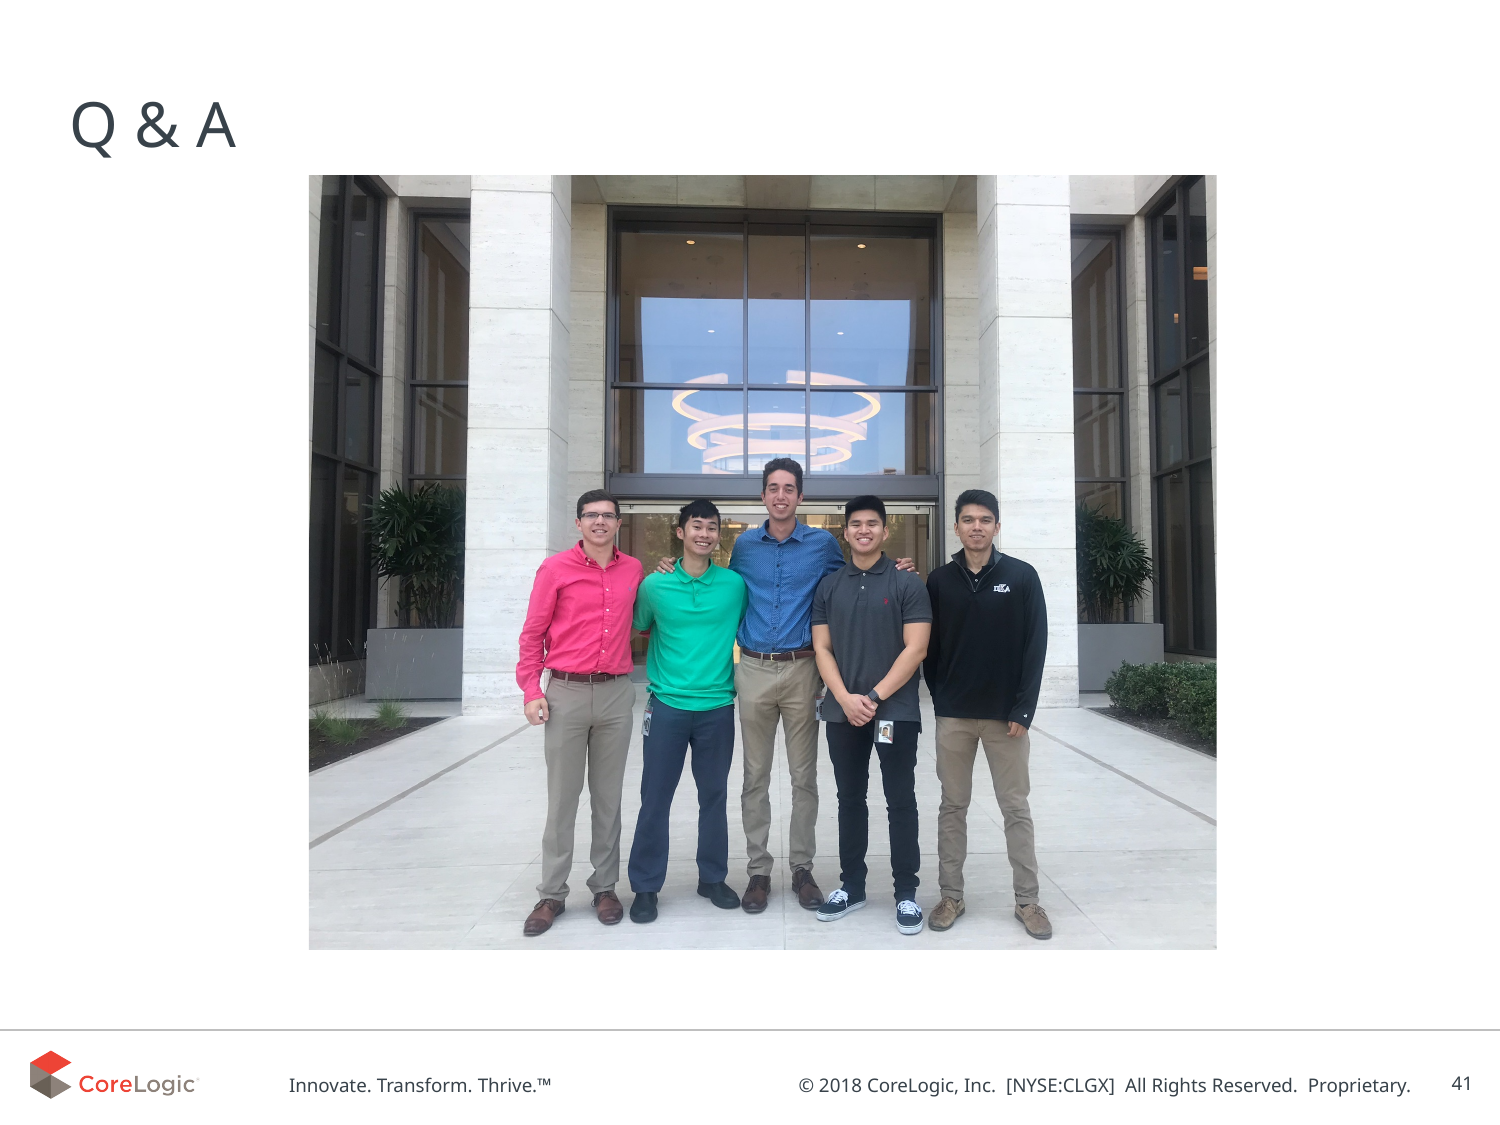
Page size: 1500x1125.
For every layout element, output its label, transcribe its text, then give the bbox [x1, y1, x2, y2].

slide_number 41 [1431, 1053, 1494, 1117]
picture [14, 1034, 211, 1115]
title Q & A [62, 18, 1464, 168]
picture [308, 175, 1217, 950]
